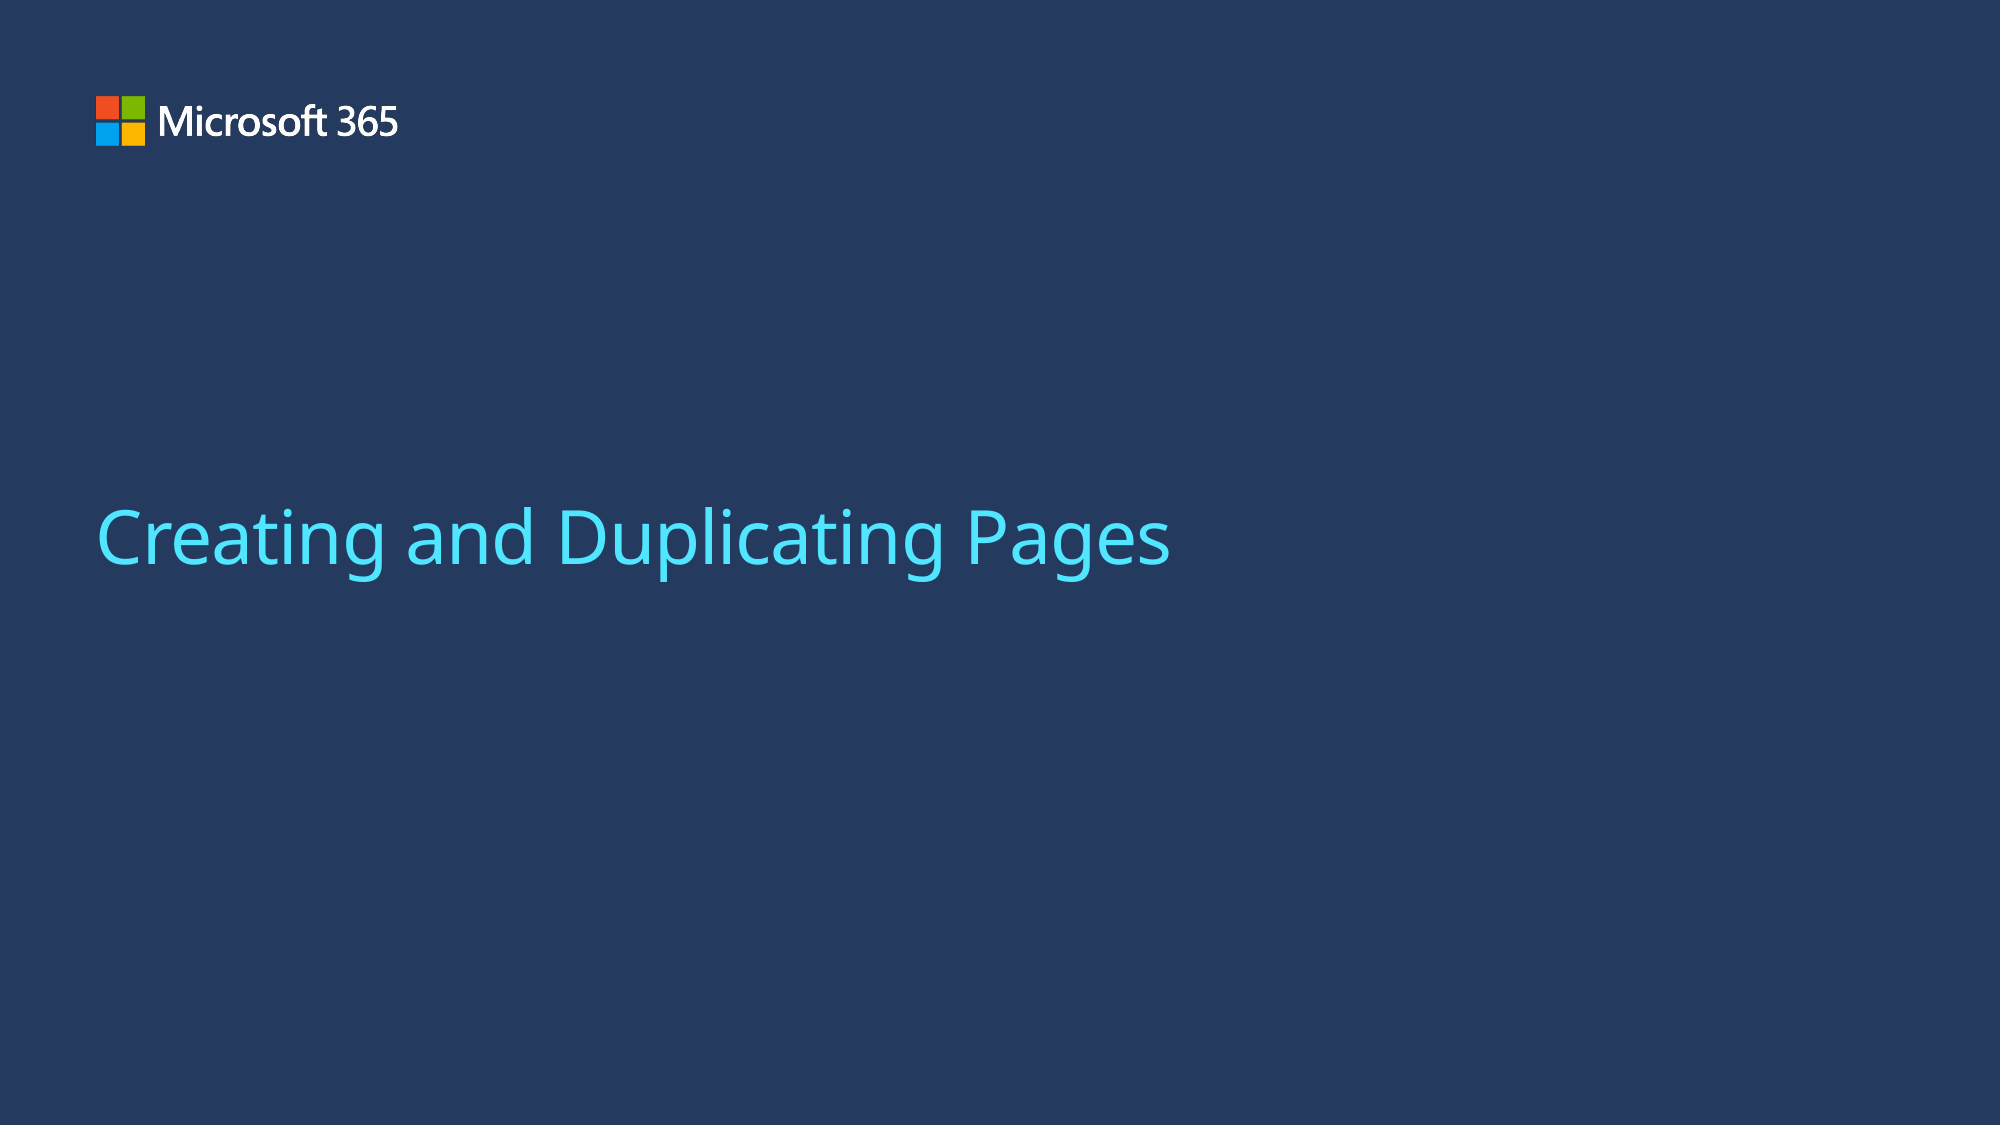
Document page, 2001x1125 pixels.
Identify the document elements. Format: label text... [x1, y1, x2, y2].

picture [46, 46, 447, 195]
title Creating and Duplicating Pages [95, 488, 1596, 580]
